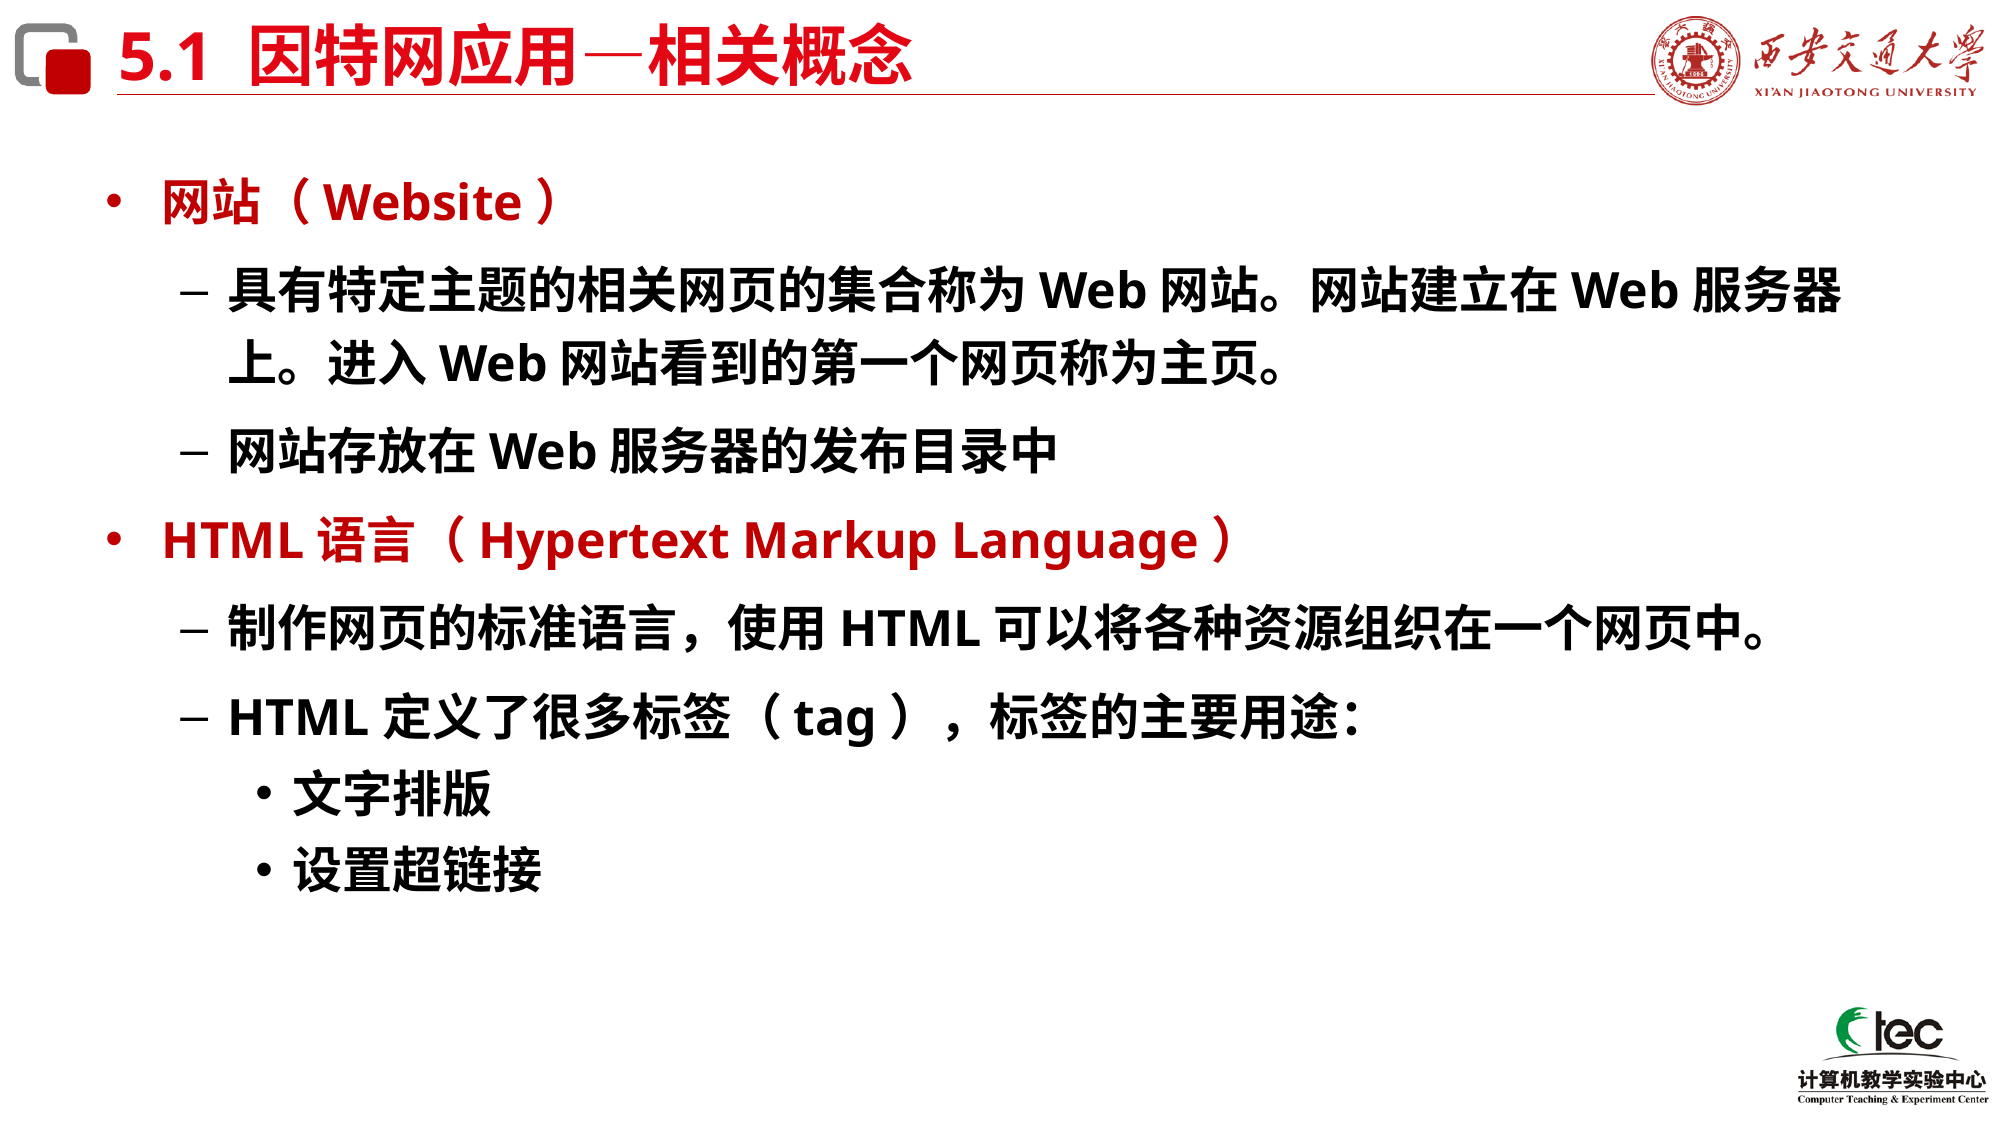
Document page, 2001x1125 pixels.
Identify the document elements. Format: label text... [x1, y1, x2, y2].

picture [1647, 12, 1995, 109]
text_box 网站（Website） 具有特定主题的相关网页的集合称为Web网站。网站建立在Web服务器上。进入Web网站看到的第一个网页称为主页。 网站存放在Web服务器的发布目录中 HTML语言（Hypertext Markup Language） 制作网页的标准语言，使用HTML可以将各种资源组织在一个网页中。 HTML定义了很多标签（tag），标签的主要用途： 文字排版 设置超链接 [90, 151, 1891, 940]
text_box 5.1 因特网应用—相关概念 [103, 6, 1222, 102]
picture [1788, 993, 2000, 1125]
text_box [19, 27, 91, 95]
